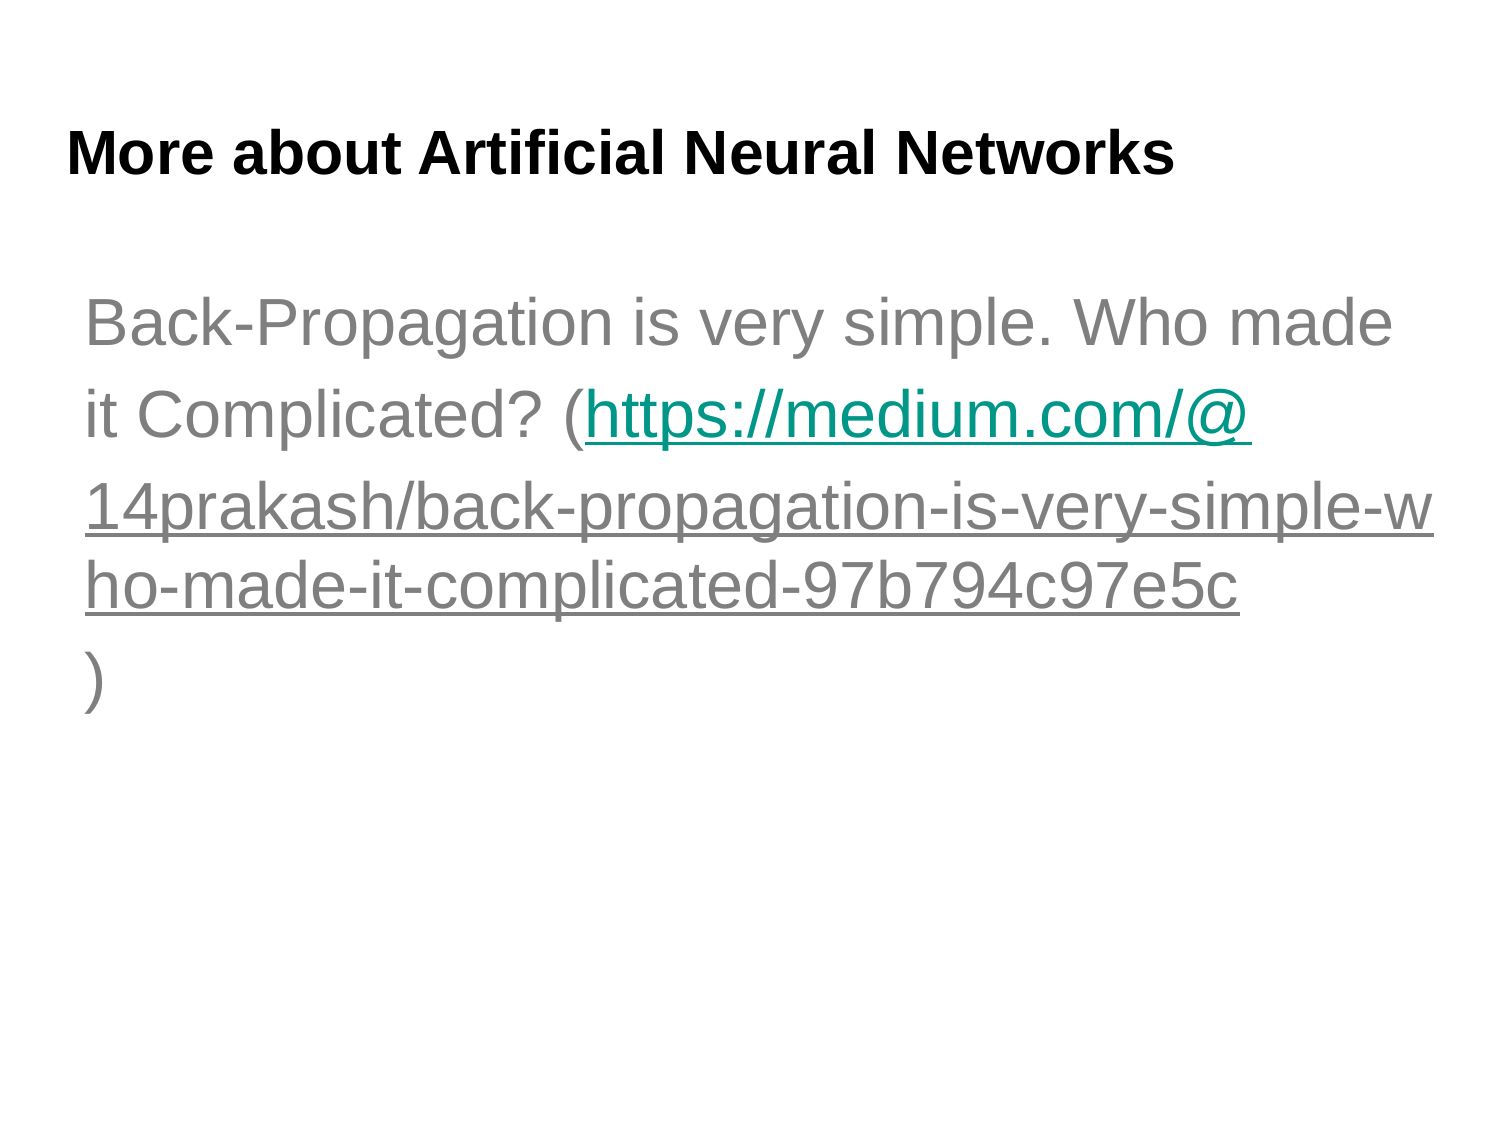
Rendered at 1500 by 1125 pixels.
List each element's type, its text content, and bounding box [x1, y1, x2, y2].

list Back-Propagation is very simple. Who made it Complicated? (https://medium.com/@14prakash/back-propagation-is-very-simple-who-made-it-complicated-97b794c97e5c) [51, 252, 1449, 1000]
title More about Artificial Neural Networks [51, 97, 1449, 234]
